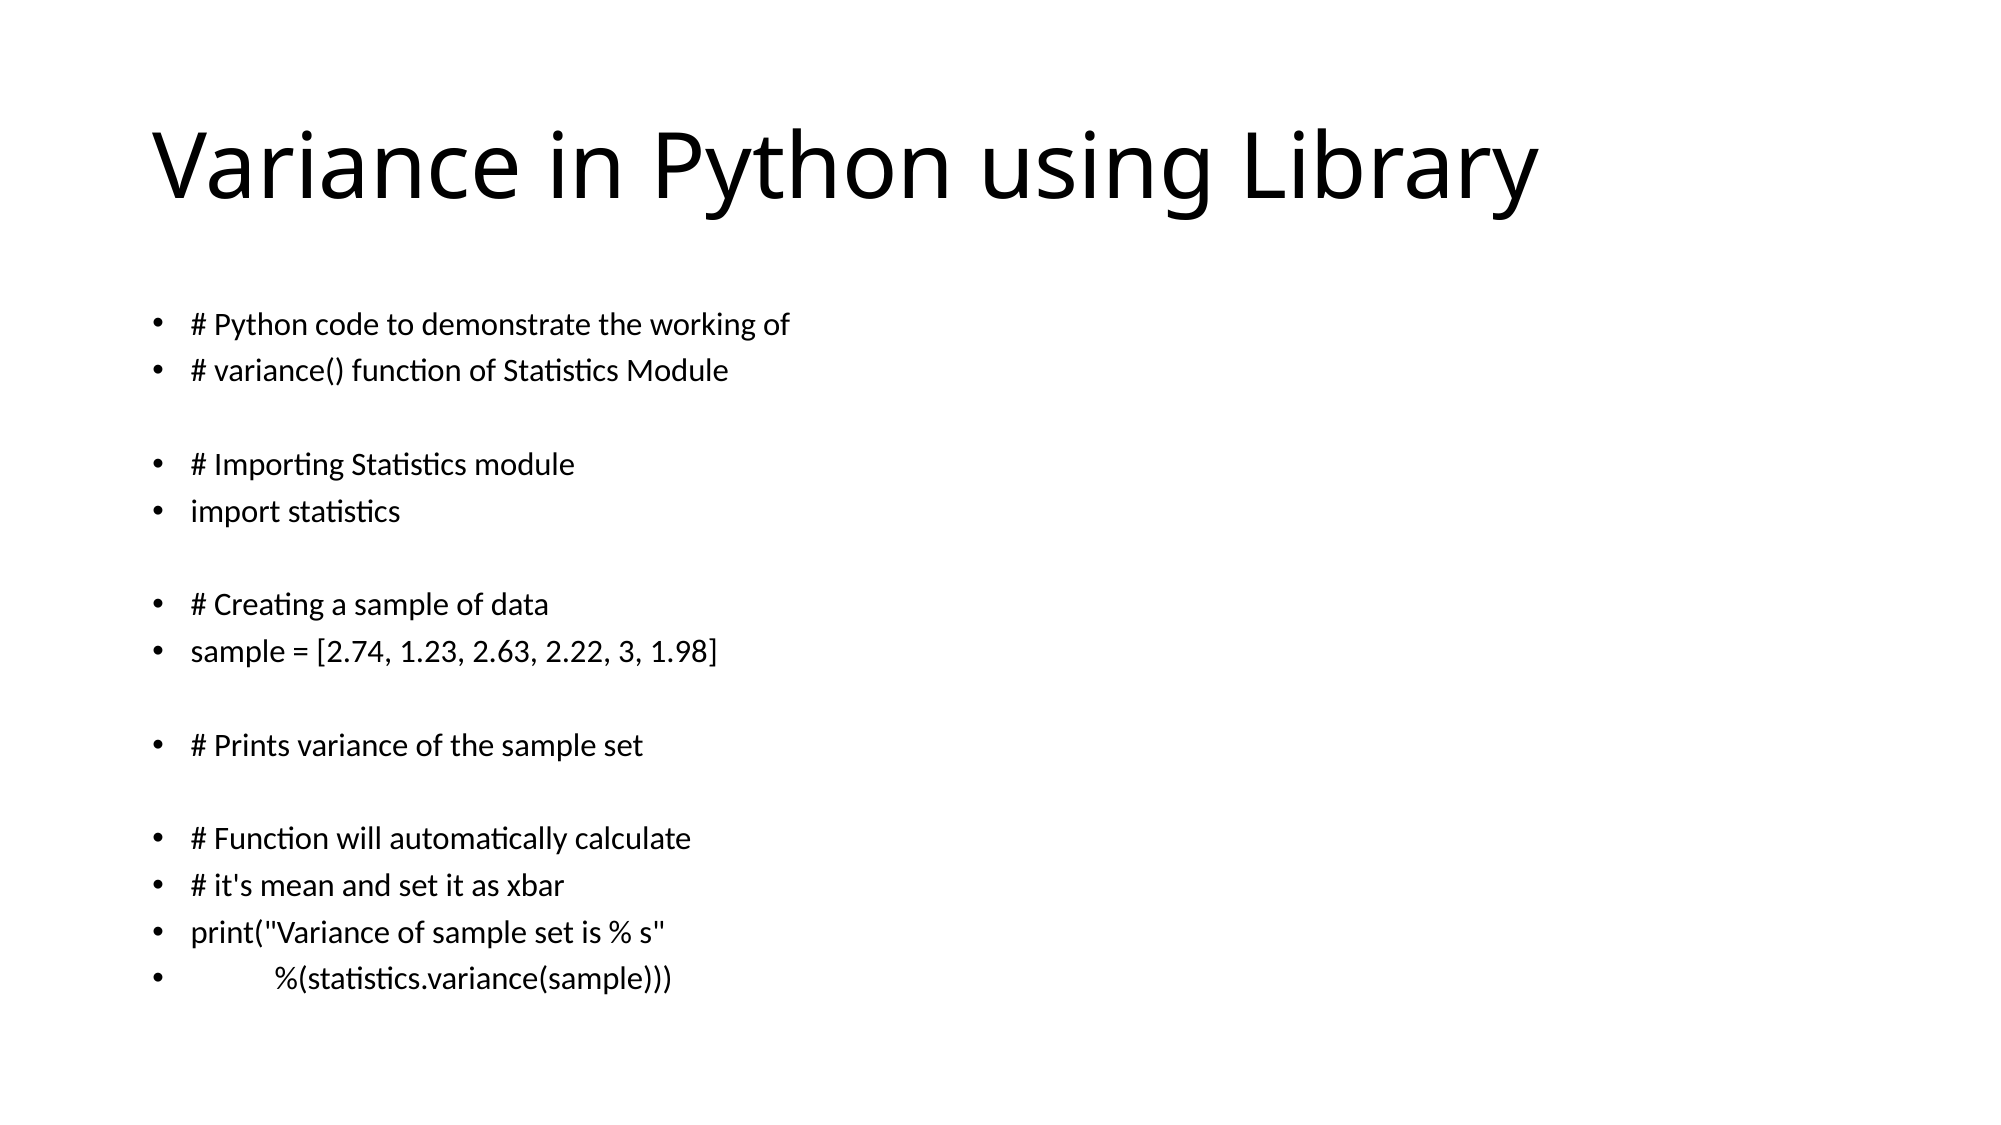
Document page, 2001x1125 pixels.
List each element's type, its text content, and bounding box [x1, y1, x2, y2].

title Variance in Python using Library [137, 59, 1863, 278]
list # Python code to demonstrate the working of # variance() function of Statistics Module # Importing Statistics module import statistics # Creating a sample of data sample = [2.74, 1.23, 2.63, 2.22, 3, 1.98] # Prints variance of the sample set # Function will automatically calculate # it's mean and set it as xbar print("Variance of sample set is % s" %(statistics.variance(sample))) [137, 299, 1863, 1014]
